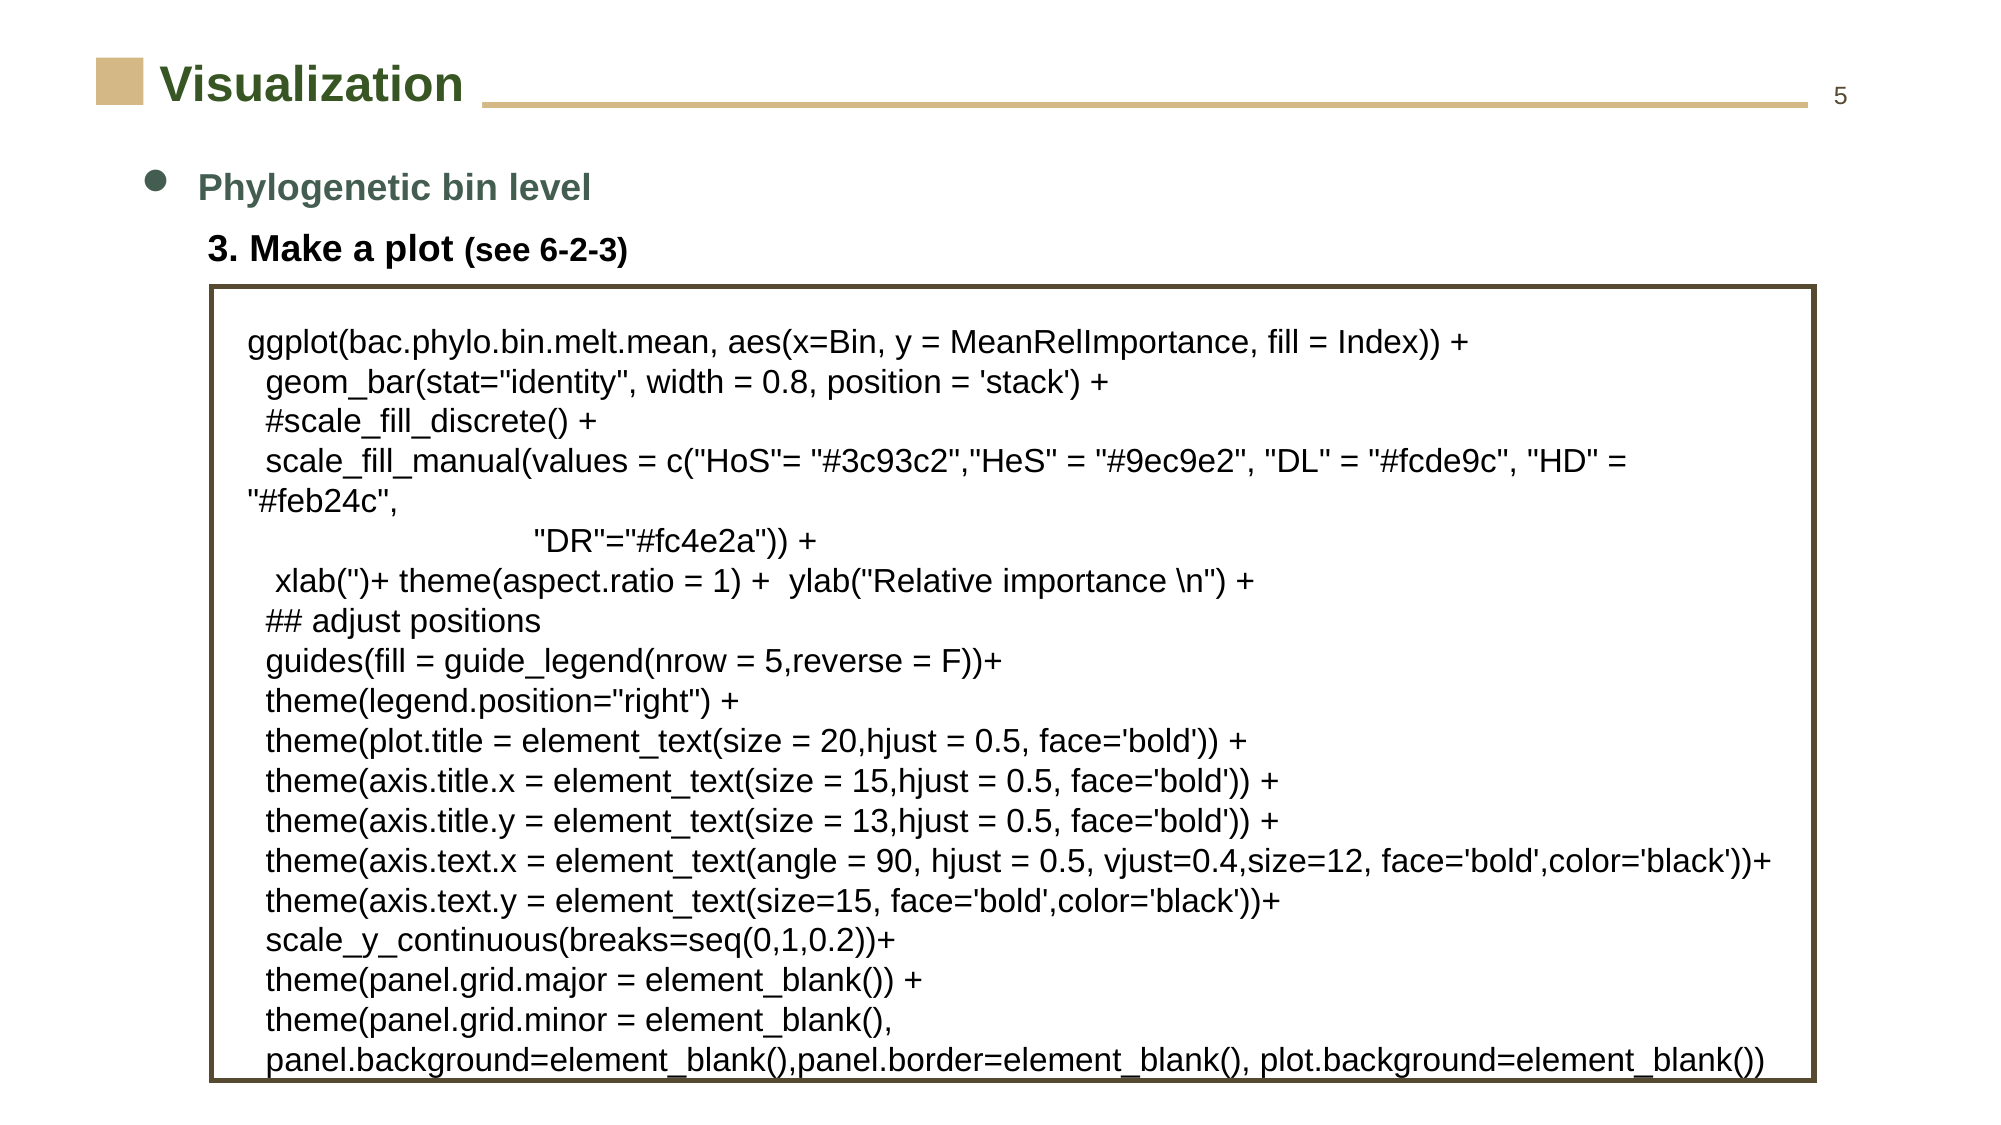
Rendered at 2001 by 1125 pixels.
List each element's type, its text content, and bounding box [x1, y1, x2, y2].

text_box 5 [1796, 72, 1863, 117]
text_box 3. Make a plot (see 6-2-3) [192, 216, 1797, 276]
text_box Phylogenetic bin level [126, 155, 1767, 216]
text_box Visualization [144, 44, 483, 119]
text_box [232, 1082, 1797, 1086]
text_box [210, 286, 1815, 1082]
text_box [95, 57, 144, 106]
